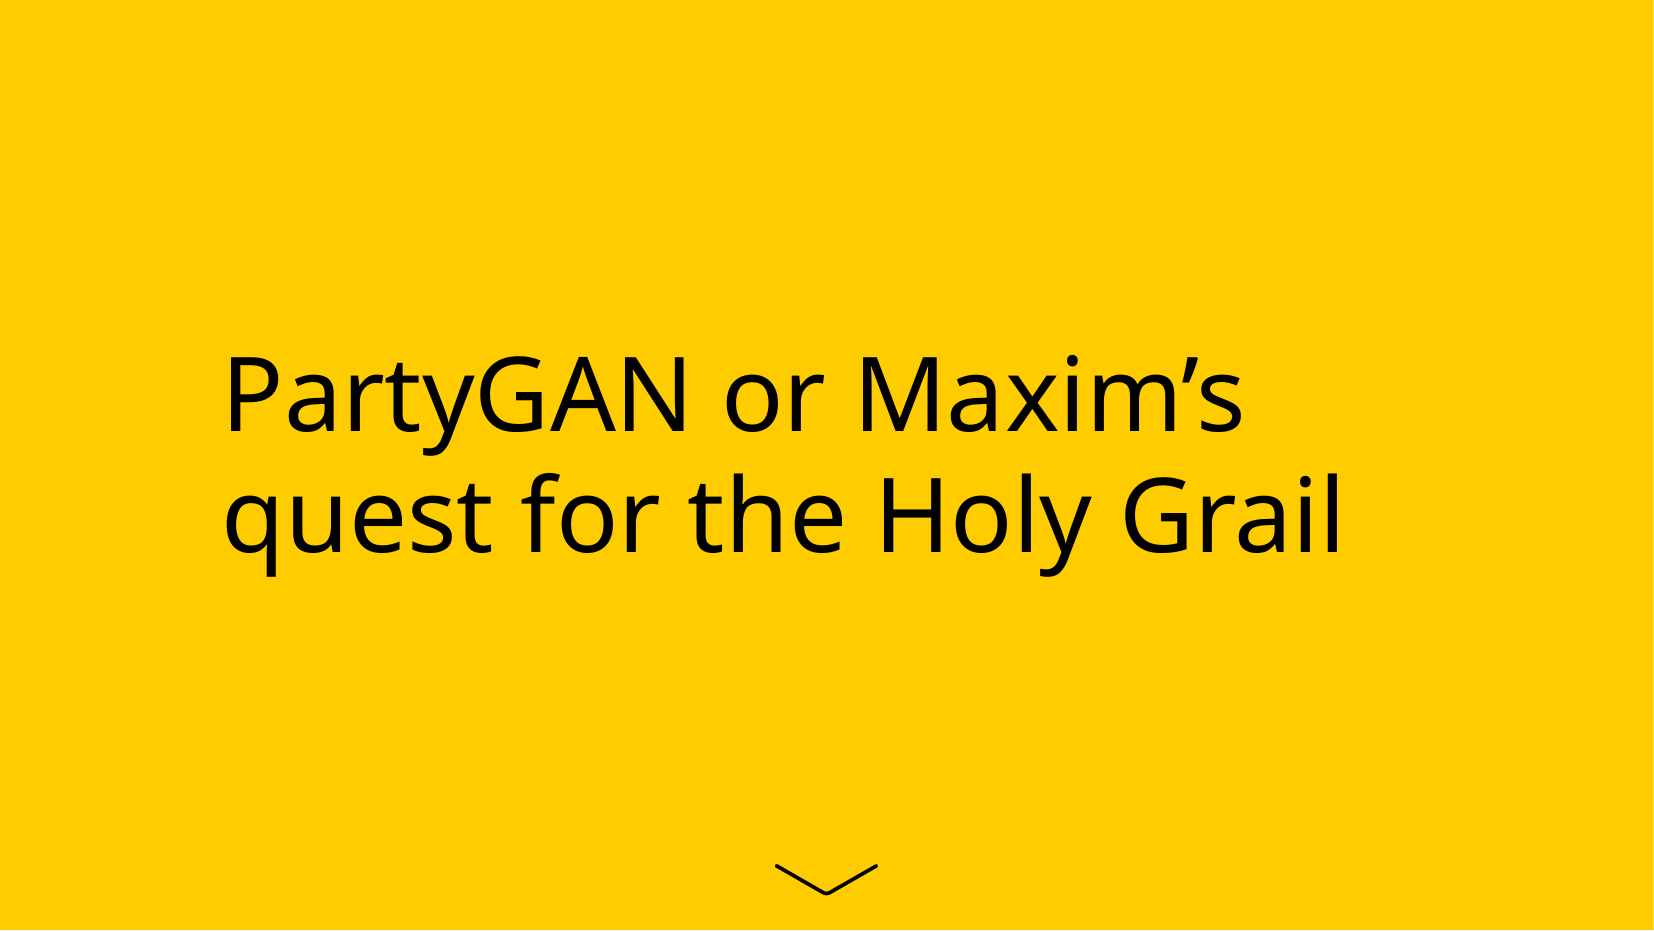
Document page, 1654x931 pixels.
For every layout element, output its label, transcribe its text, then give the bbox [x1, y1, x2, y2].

title PartyGAN or Maxim’s quest for the Holy Grail [206, 206, 1449, 699]
